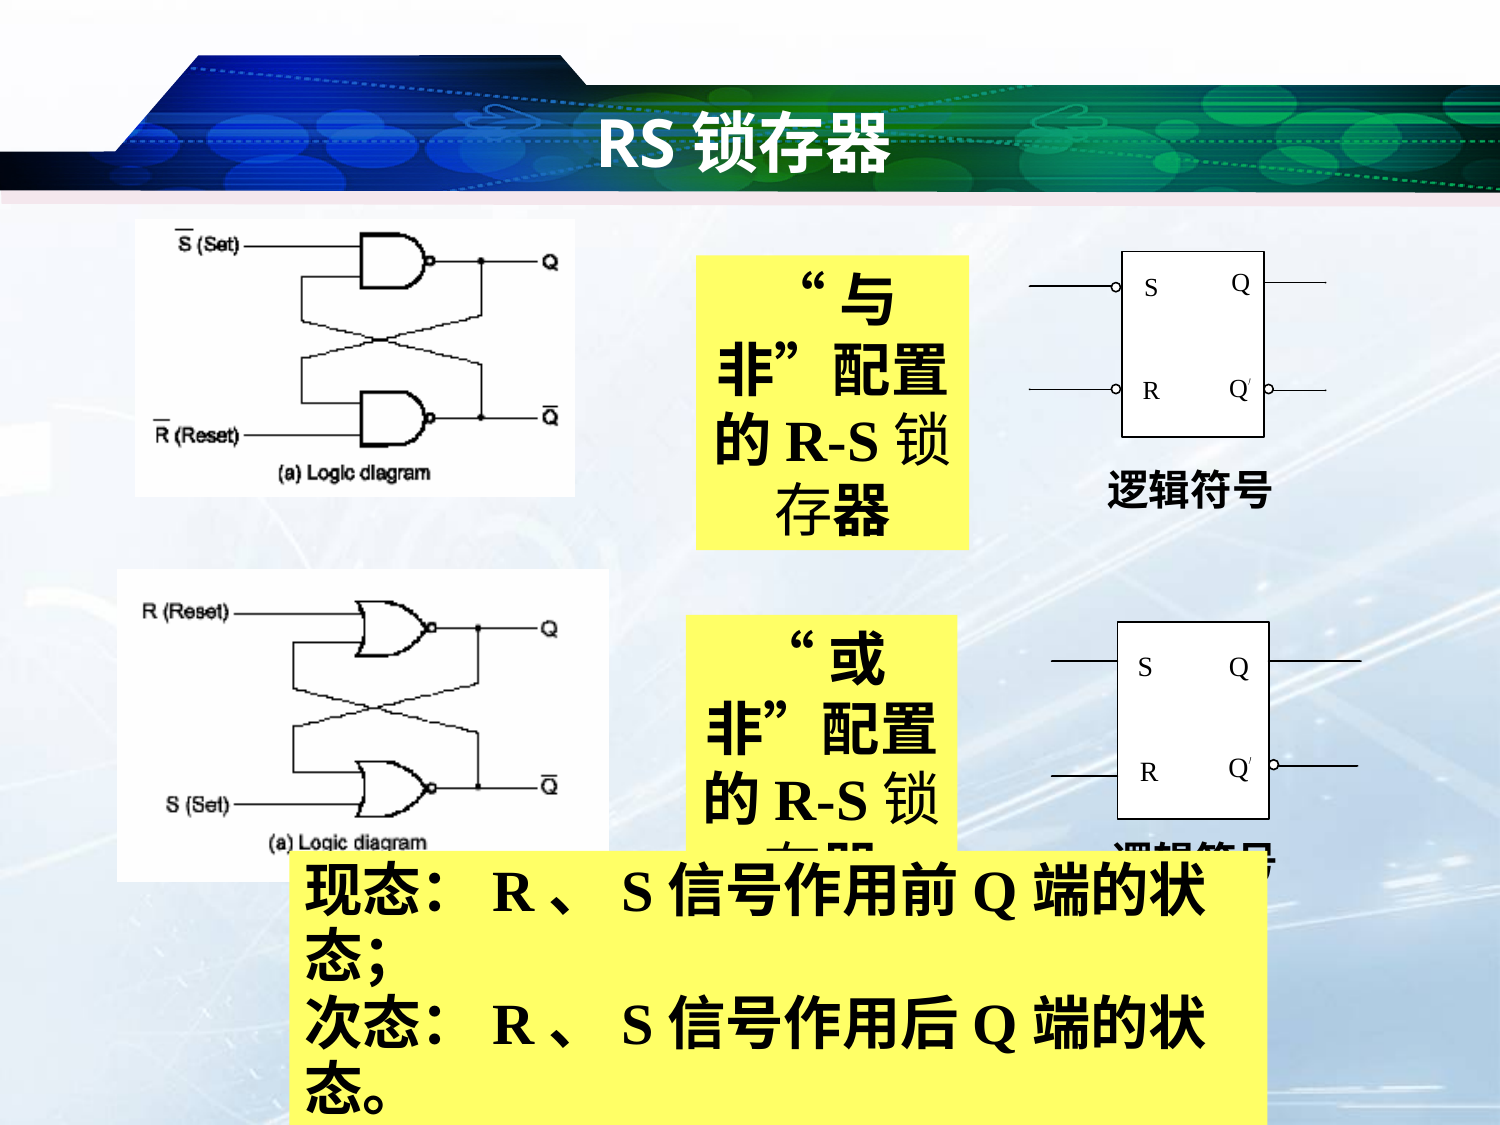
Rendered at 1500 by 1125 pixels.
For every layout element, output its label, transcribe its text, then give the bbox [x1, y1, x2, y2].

picture [0, 0, 1500, 1125]
text_box “与非”配置的R-S锁存器 [696, 255, 970, 551]
text_box 逻辑符号 [1096, 831, 1329, 893]
text_box 现态：R、S信号作用前Q端的状态； 次态：R、S信号作用后Q端的状态。 [289, 850, 1268, 1125]
text_box “或非”配置的R-S锁存器 [685, 614, 958, 850]
title RS锁存器 [99, 94, 1388, 188]
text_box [1047, 617, 1365, 823]
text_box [1025, 248, 1330, 441]
text_box 逻辑符号 [1092, 456, 1319, 521]
